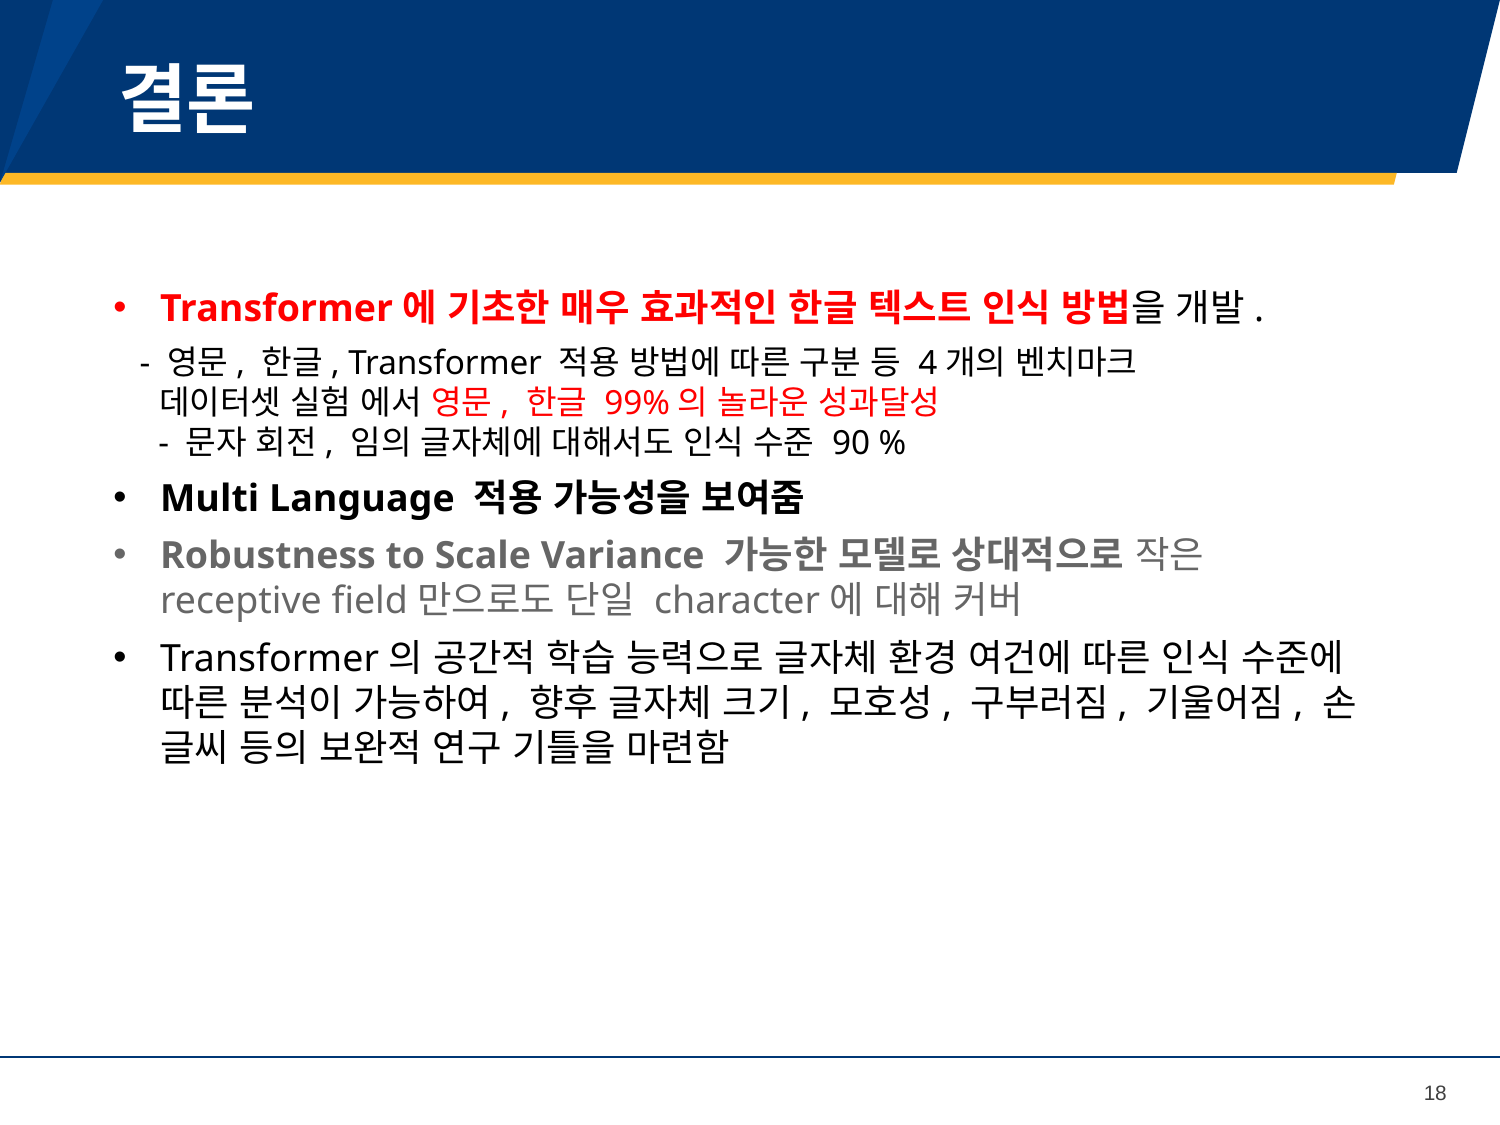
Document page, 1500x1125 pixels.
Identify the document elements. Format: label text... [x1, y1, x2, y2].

title 결론 [103, 22, 1397, 171]
text_box Transformer에 기초한 매우 효과적인 한글 텍스트 인식 방법을 개발. - 영문, 한글, Transformer 적용 방법에 따른 구분 등 4개의 벤치마크 데이터셋 실험 에서 영문, 한글 99%의 놀라운 성과달성 - 문자 회전, 임의 글자체에 대해서도 인식 수준 90 % Multi Language 적용 가능성을 보여줌 Robustness to Scale Variance 가능한 모델로 상대적으로 작은 receptive field만으로도 단일 character에 대해 커버 Transformer의 공간적 학습 능력으로 글자체 환경 여건에 따른 인식 수준에 따른 분석이 가능하여, 향후 글자체 크기, 모호성, 구부러짐, 기울어짐, 손 글씨 등의 보완적 연구 기틀을 마련함 [98, 276, 1397, 777]
slide_number 18 [1366, 1061, 1462, 1122]
